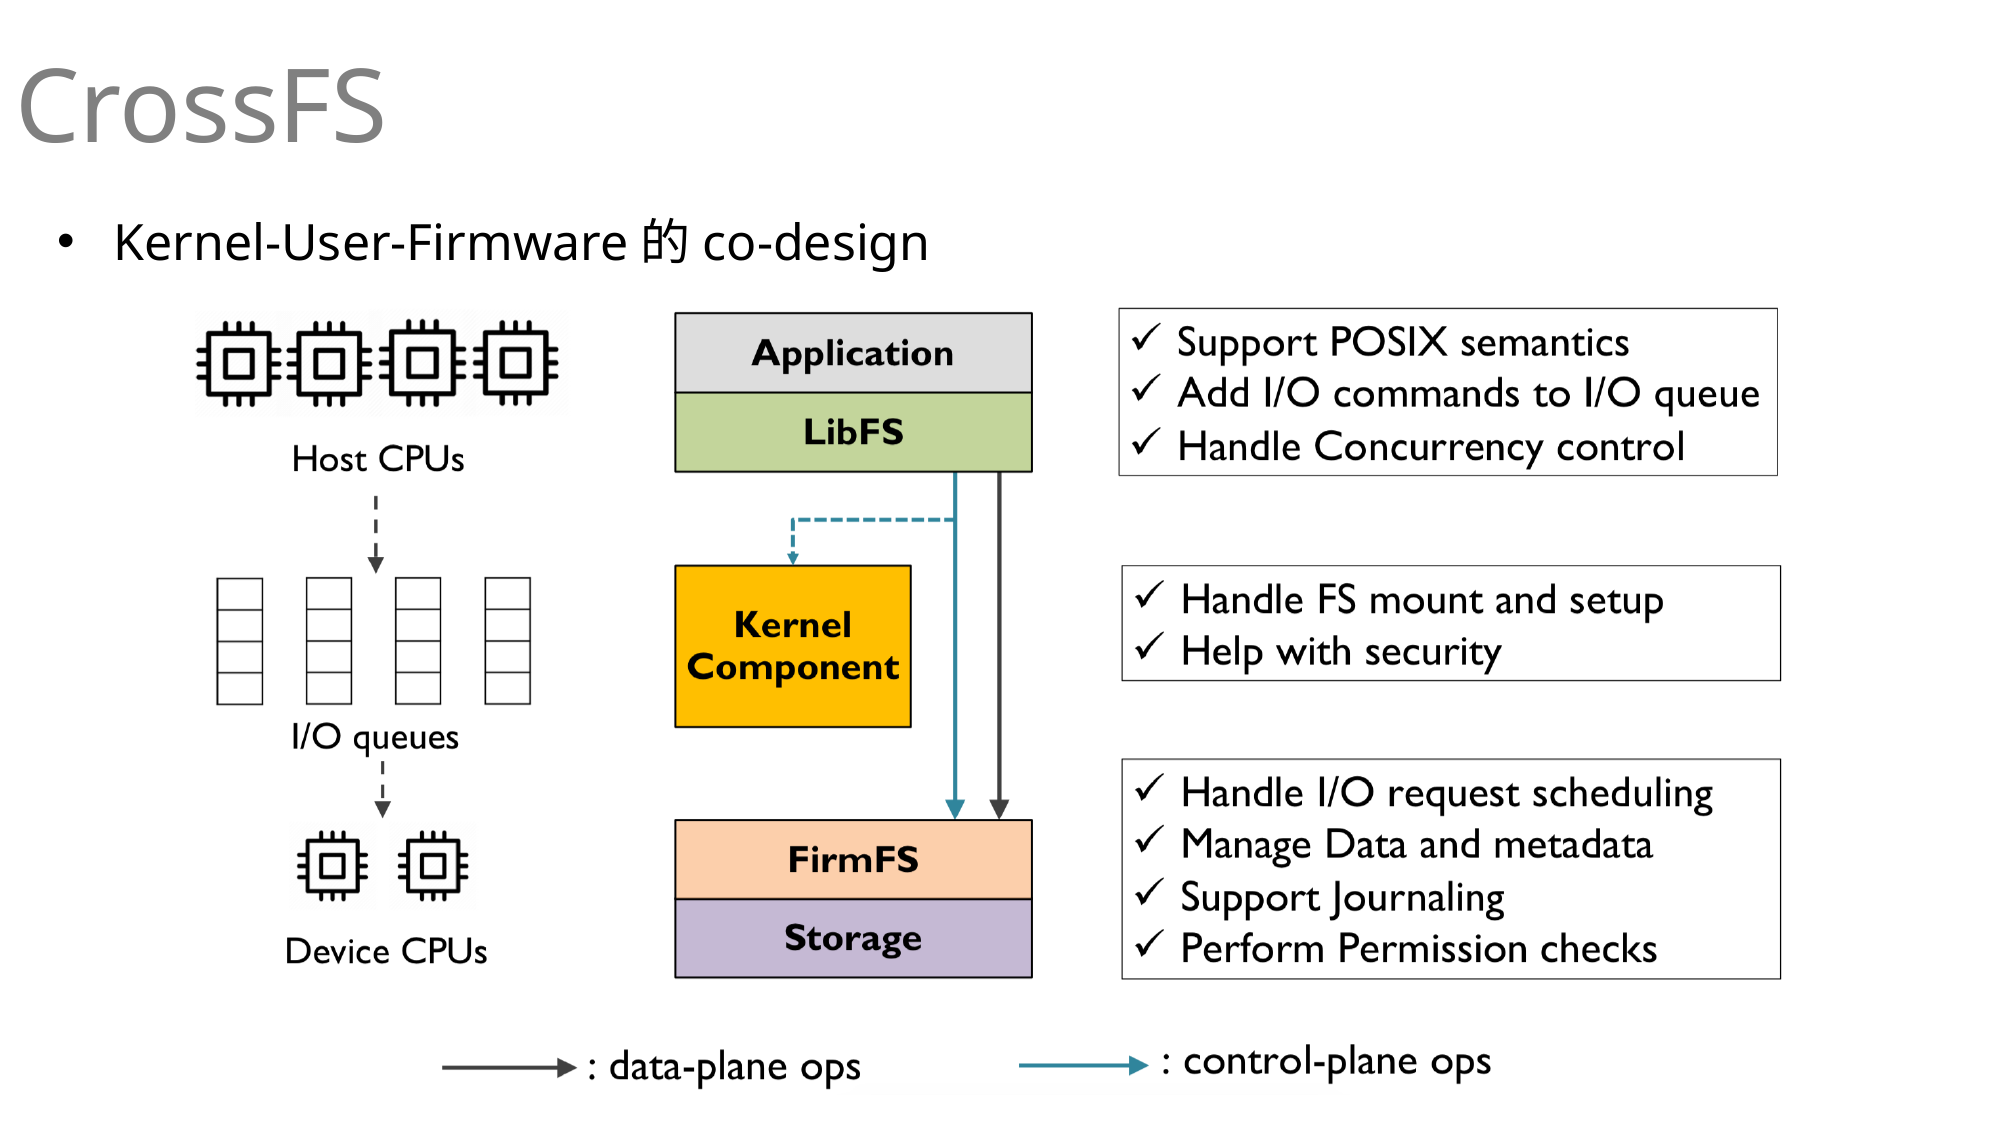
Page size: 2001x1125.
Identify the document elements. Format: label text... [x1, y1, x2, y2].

title CrossFS [0, 0, 1500, 173]
picture [195, 255, 1805, 1095]
text_box Kernel-User-Firmware的co-design [42, 202, 946, 278]
